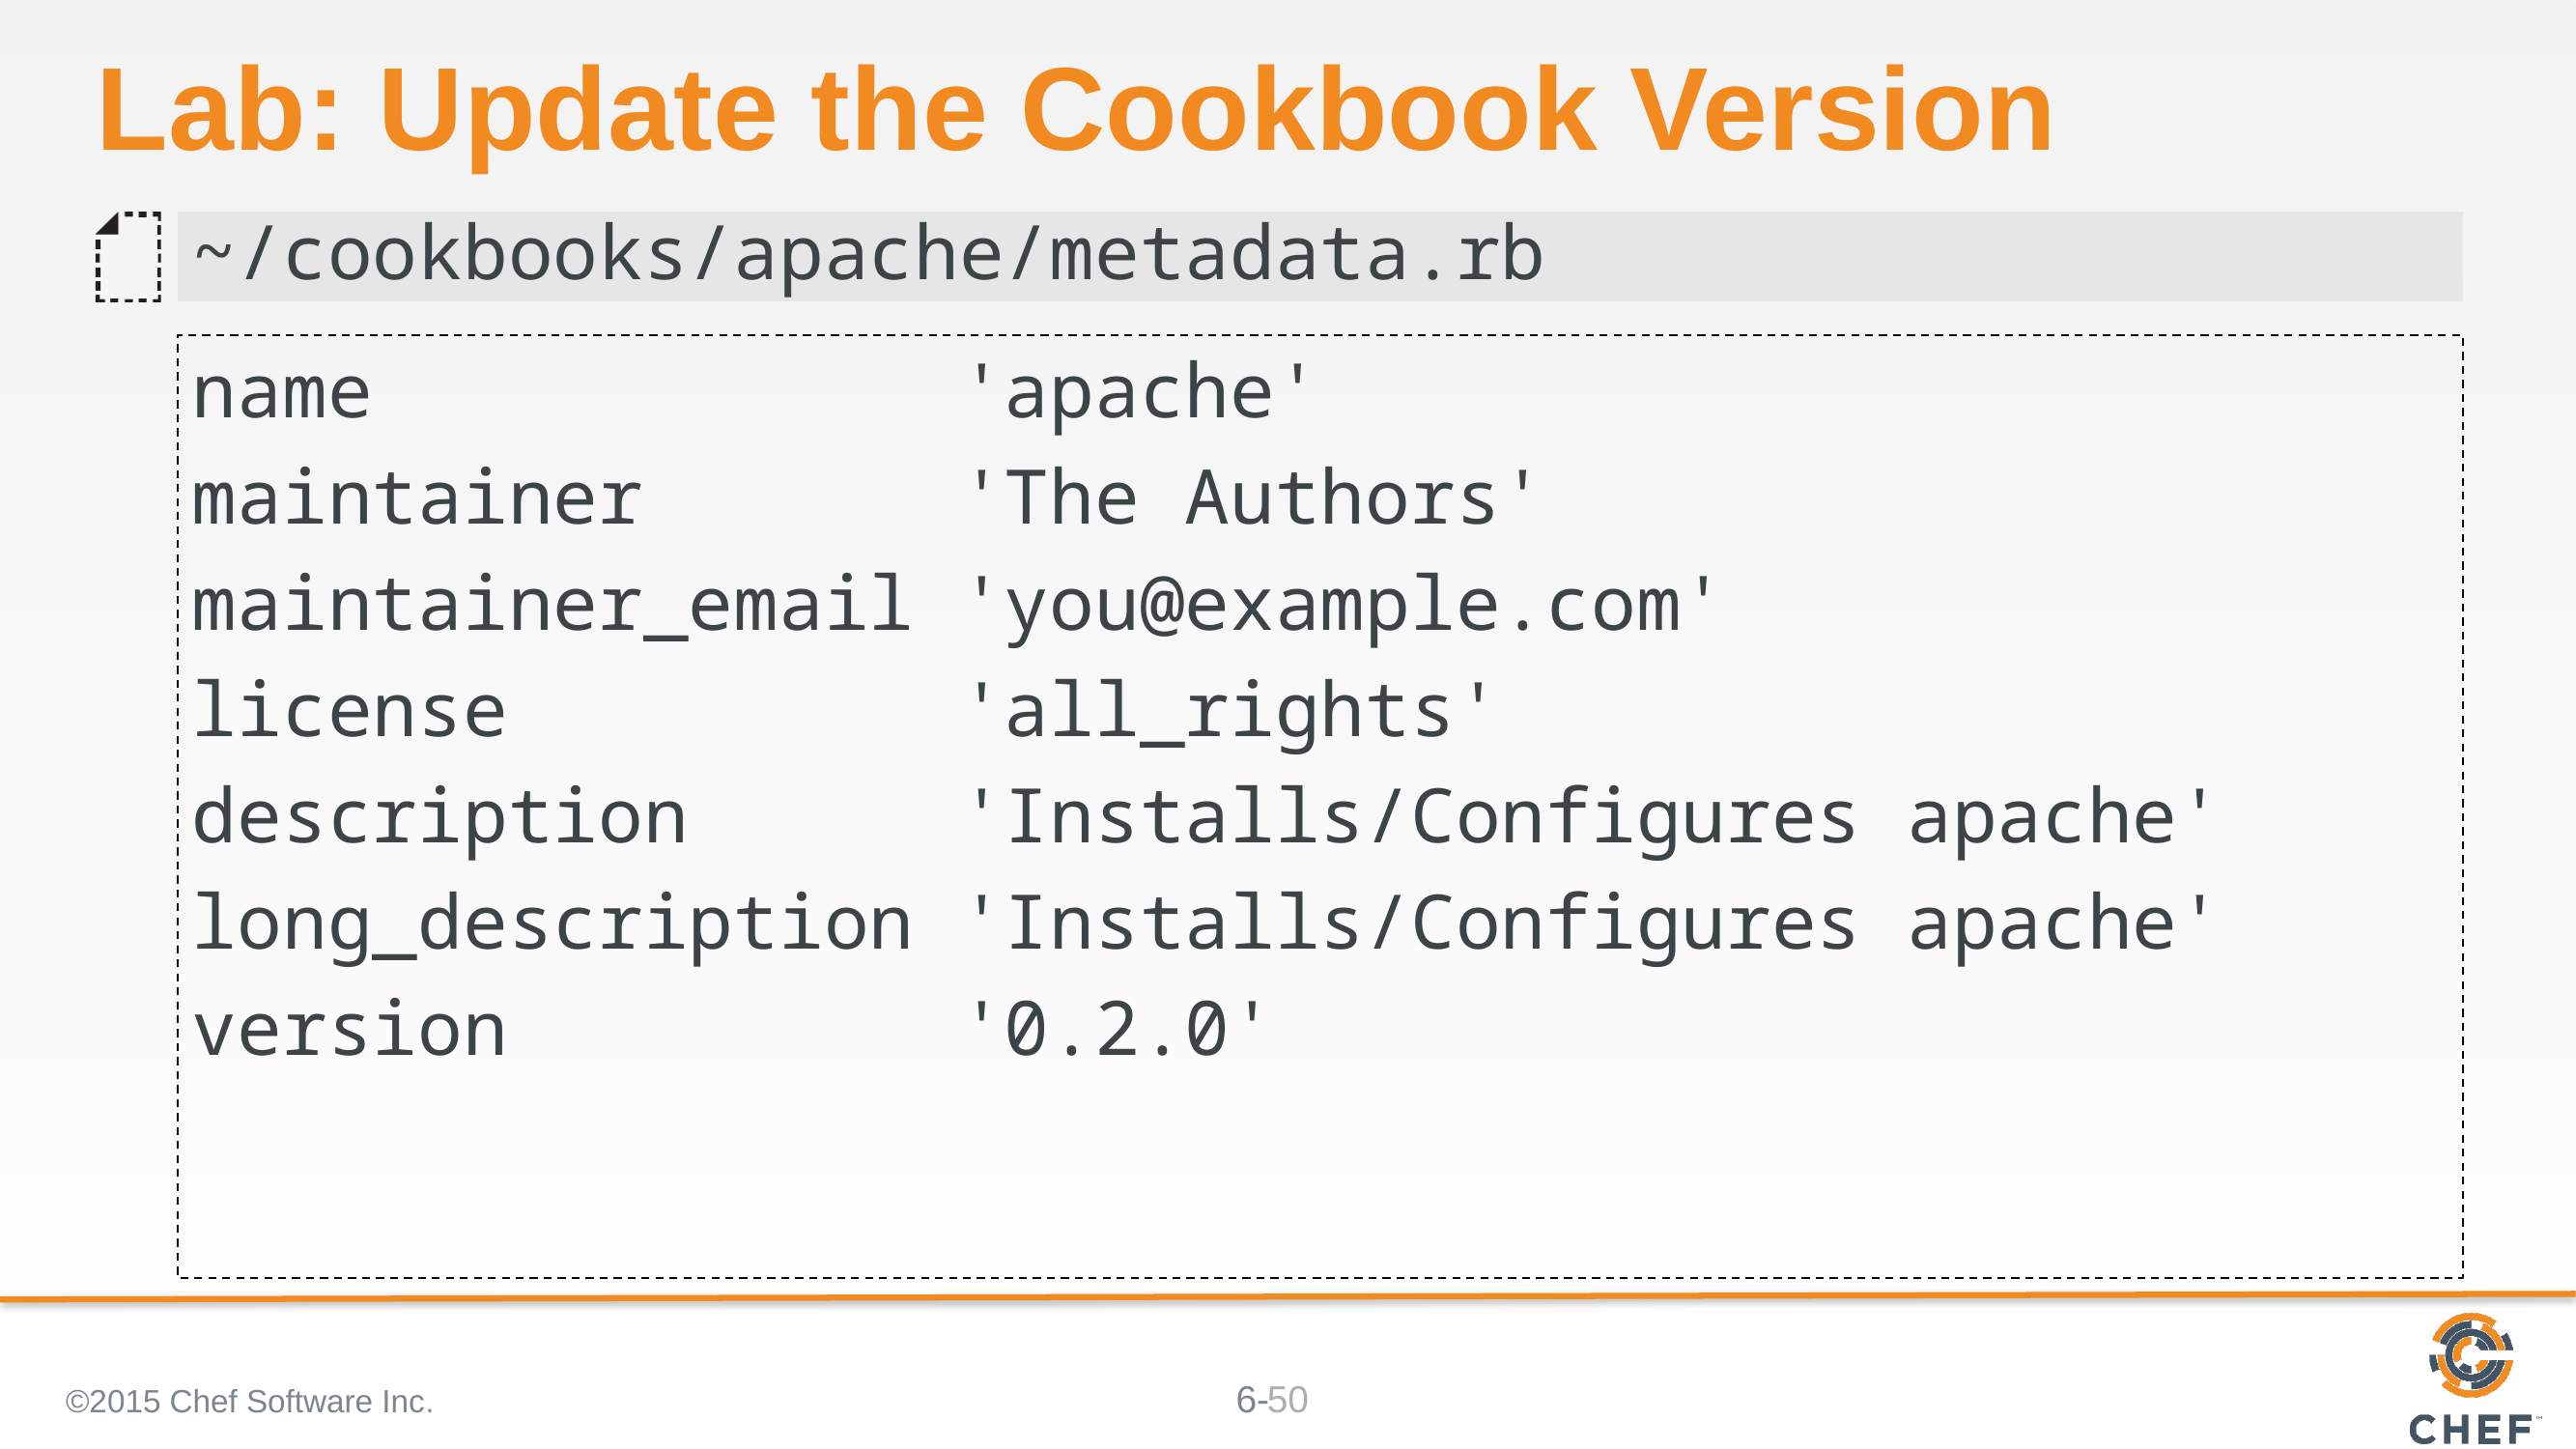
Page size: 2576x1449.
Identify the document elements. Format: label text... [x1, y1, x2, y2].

list name 'apache' maintainer 'The Authors' maintainer_email 'you@example.com' license 'all_rights' description 'Installs/Configures apache' long_description 'Installs/Configures apache' version '0.2.0' [177, 334, 2464, 1279]
picture [2399, 1297, 2550, 1449]
list ~/cookbooks/apache/metadata.rb [177, 212, 2463, 302]
title Lab: Update the Cookbook Version [96, 48, 2463, 180]
footer ©2015 Chef Software Inc. [51, 1359, 952, 1440]
slide_number 50 [998, 1359, 1578, 1437]
